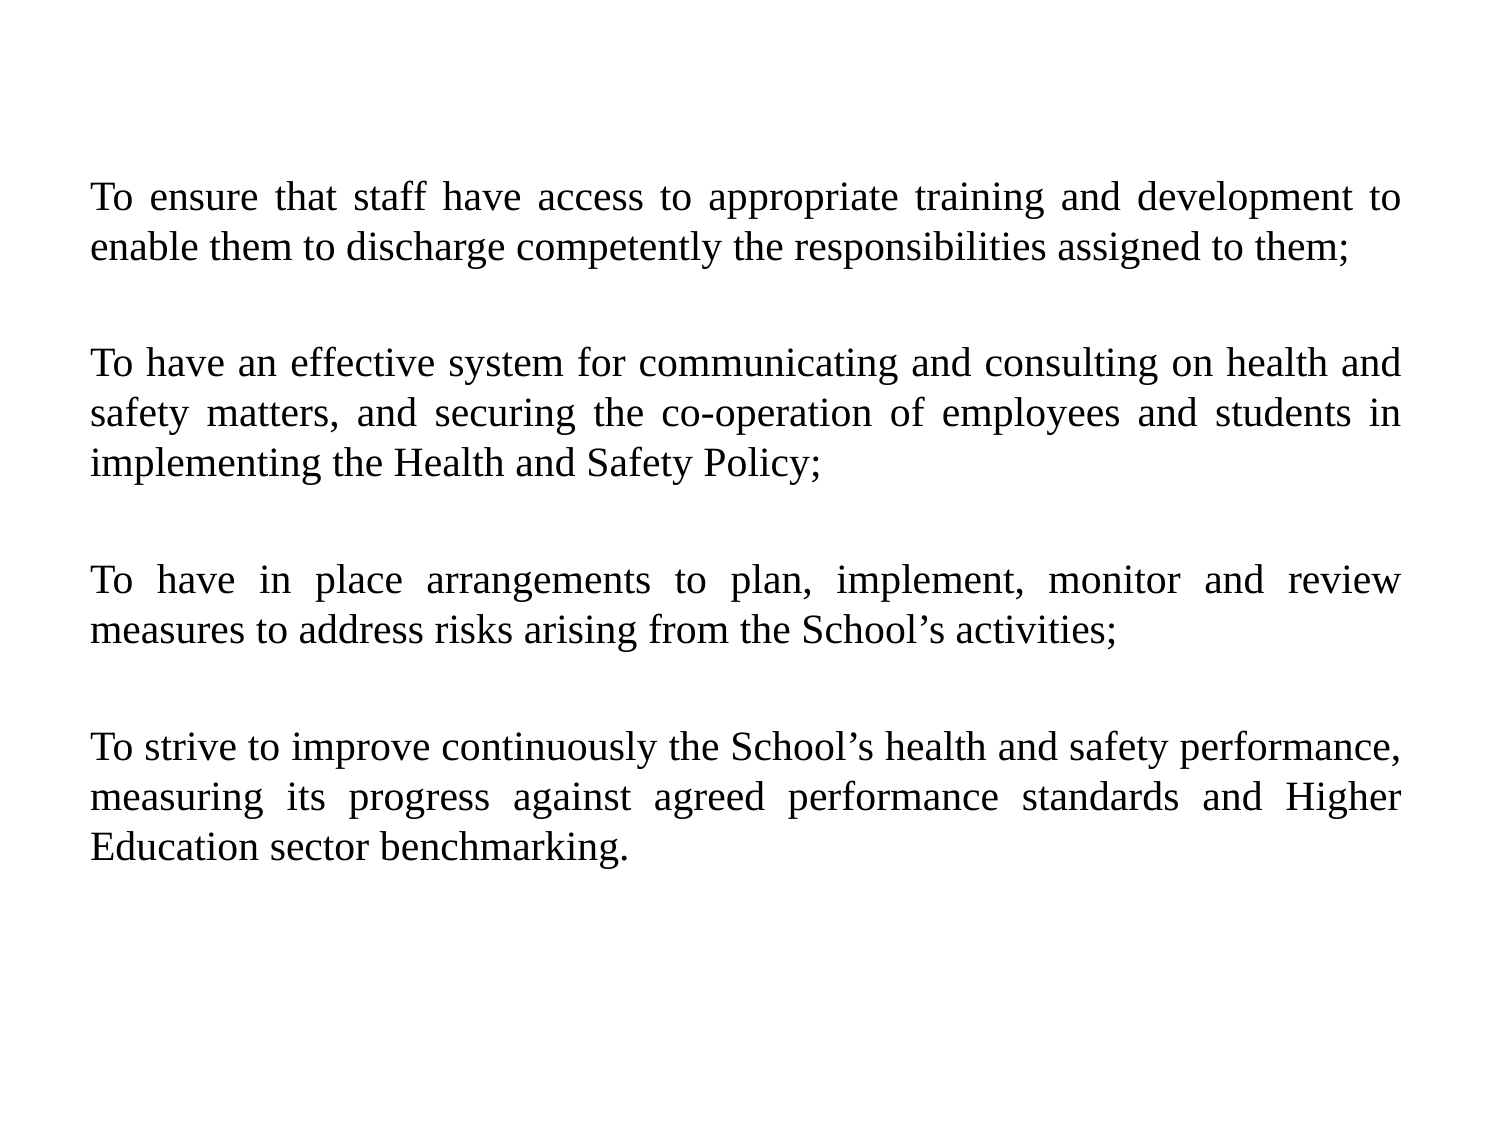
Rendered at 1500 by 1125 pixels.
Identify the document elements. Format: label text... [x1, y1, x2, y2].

list To ensure that staff have access to appropriate training and development to enable them to discharge competently the responsibilities assigned to them; To have an effective system for communicating and consulting on health and safety matters, and securing the co-operation of employees and students in implementing the Health and Safety Policy; To have in place arrangements to plan, implement, monitor and review measures to address risks arising from the School’s activities; To strive to improve continuously the School’s health and safety performance, measuring its progress against agreed performance standards and Higher Education sector benchmarking. [75, 160, 1418, 1079]
